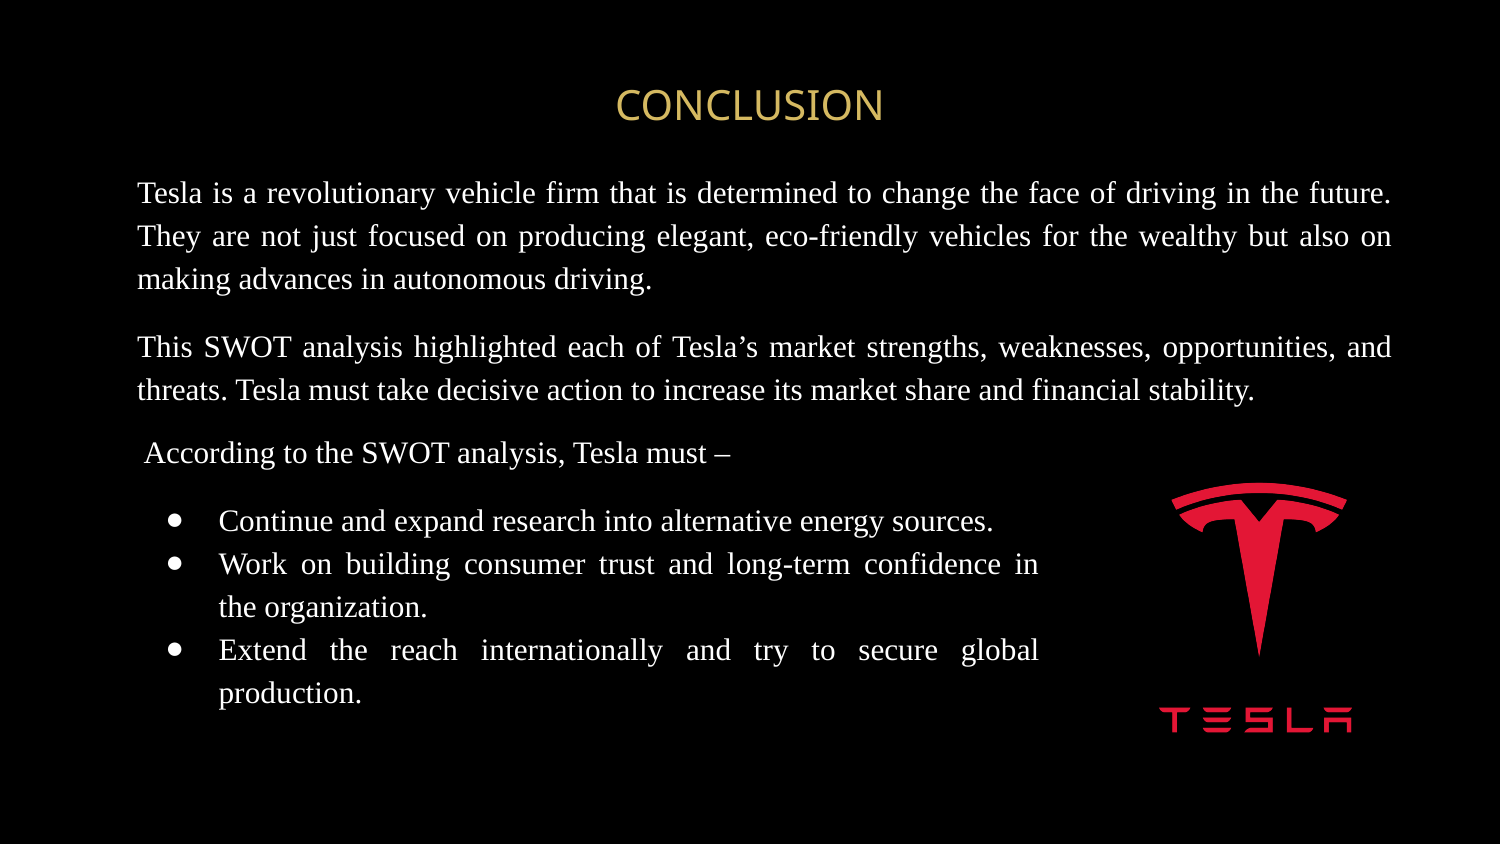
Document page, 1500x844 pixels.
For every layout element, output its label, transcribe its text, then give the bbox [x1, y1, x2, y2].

text_box According to the SWOT analysis, Tesla must – Continue and expand research into alternative energy sources. Work on building consumer trust and long-term confidence in the organization. Extend the reach internationally and try to secure global production. [128, 411, 1056, 725]
text_box Tesla is a revolutionary vehicle firm that is determined to change the face of driving in the future. They are not just focused on producing elegant, eco-friendly vehicles for the wealthy but also on making advances in autonomous driving. This SWOT analysis highlighted each of Tesla’s market strengths, weaknesses, opportunities, and threats. Tesla must take decisive action to increase its market share and financial stability. [84, 151, 1409, 422]
title CONCLUSION [519, 60, 981, 144]
picture [1108, 460, 1410, 762]
